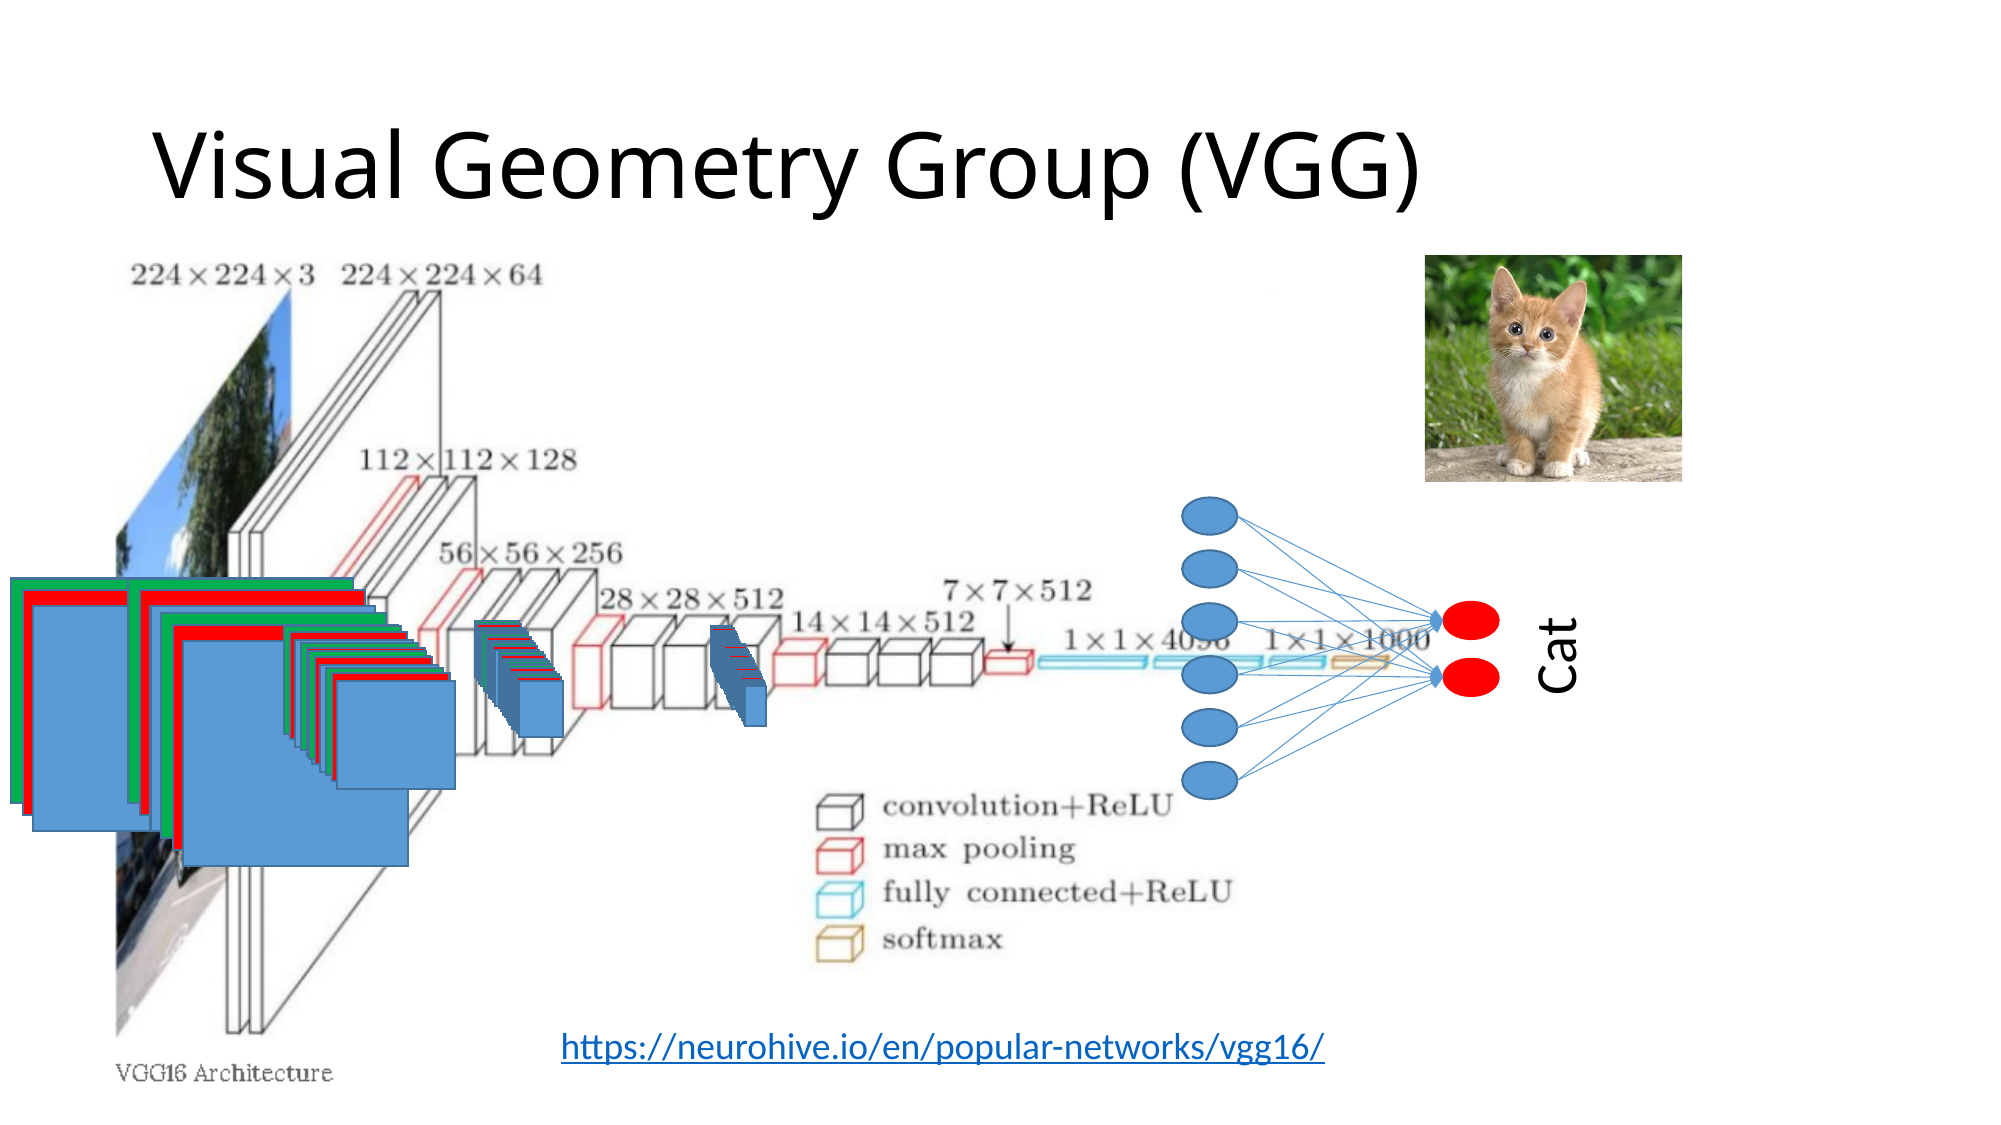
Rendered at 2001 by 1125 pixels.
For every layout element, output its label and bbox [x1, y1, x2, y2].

picture [91, 232, 1683, 1105]
text_box [10, 578, 455, 867]
title [137, 59, 1863, 278]
text_box [1182, 497, 1499, 800]
text_box [475, 620, 563, 738]
text_box [1510, 602, 1596, 710]
text_box [710, 626, 767, 727]
